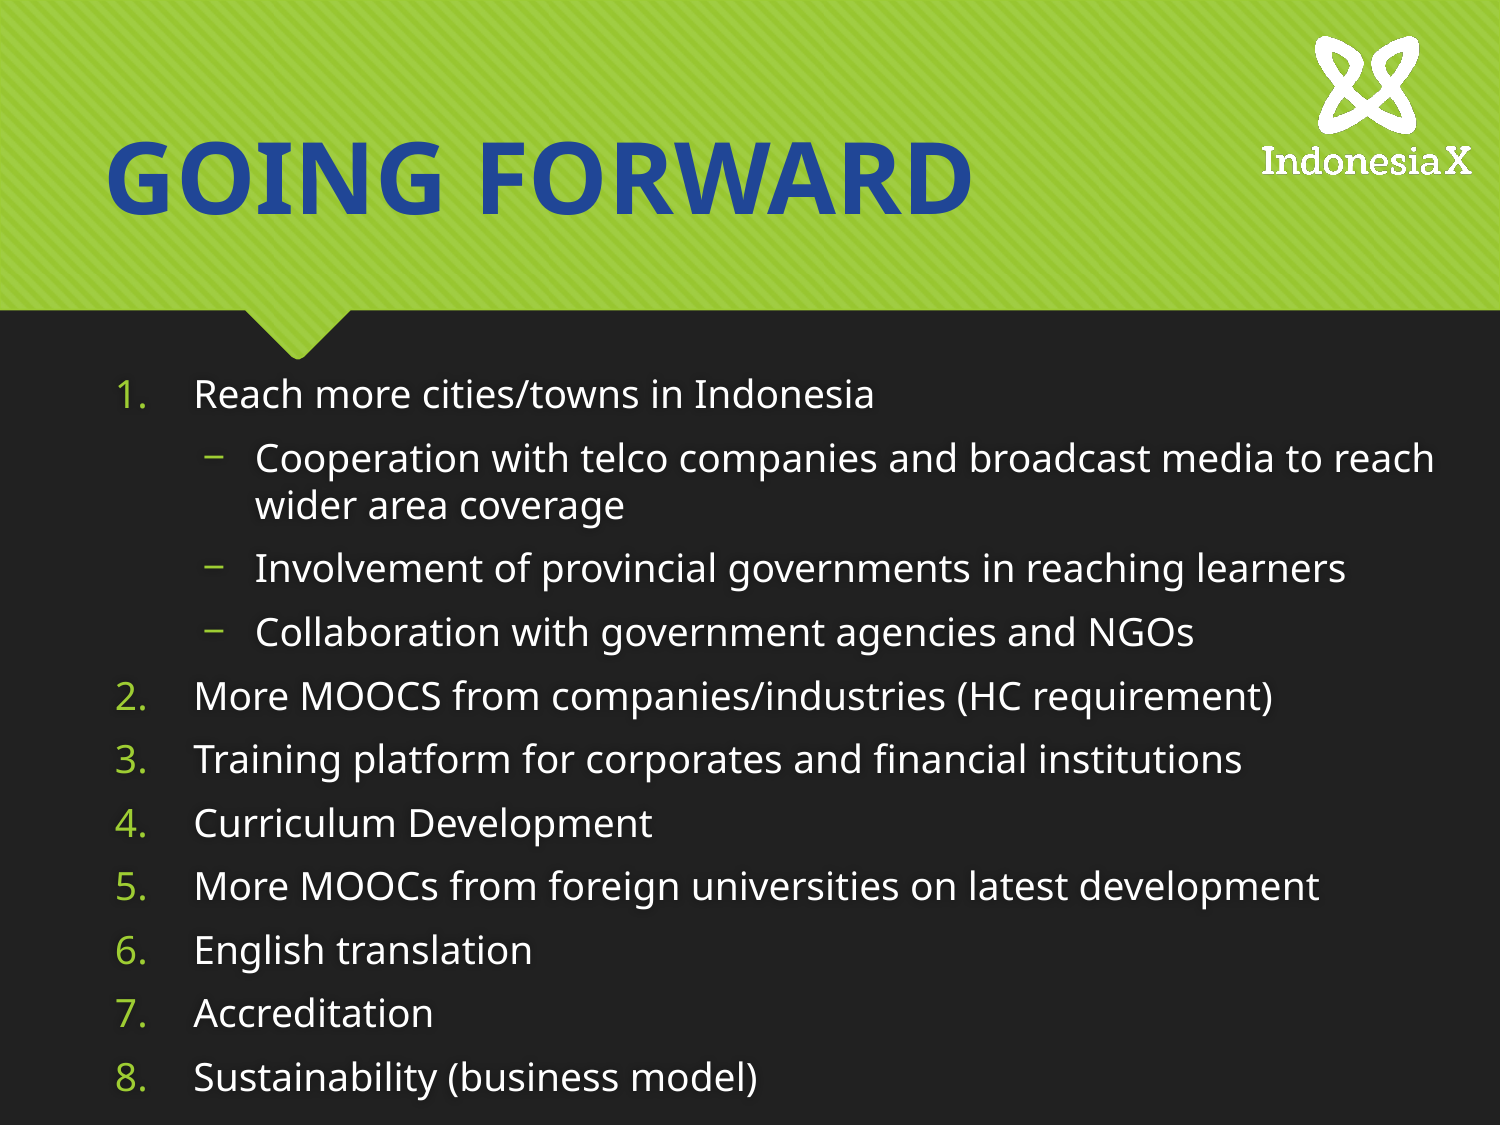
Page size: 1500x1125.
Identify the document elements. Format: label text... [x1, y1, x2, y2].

picture [1262, 36, 1473, 175]
text_box GOING FORWARD [88, 56, 1414, 293]
list Reach more cities/towns in Indonesia Cooperation with telco companies and broadcast media to reach wider area coverage Involvement of provincial governments in reaching learners Collaboration with government agencies and NGOs More MOOCS from companies/industries (HC requirement) Training platform for corporates and financial institutions Curriculum Development More MOOCs from foreign universities on latest development English translation Accreditation Sustainability (business model) [99, 362, 1488, 1111]
